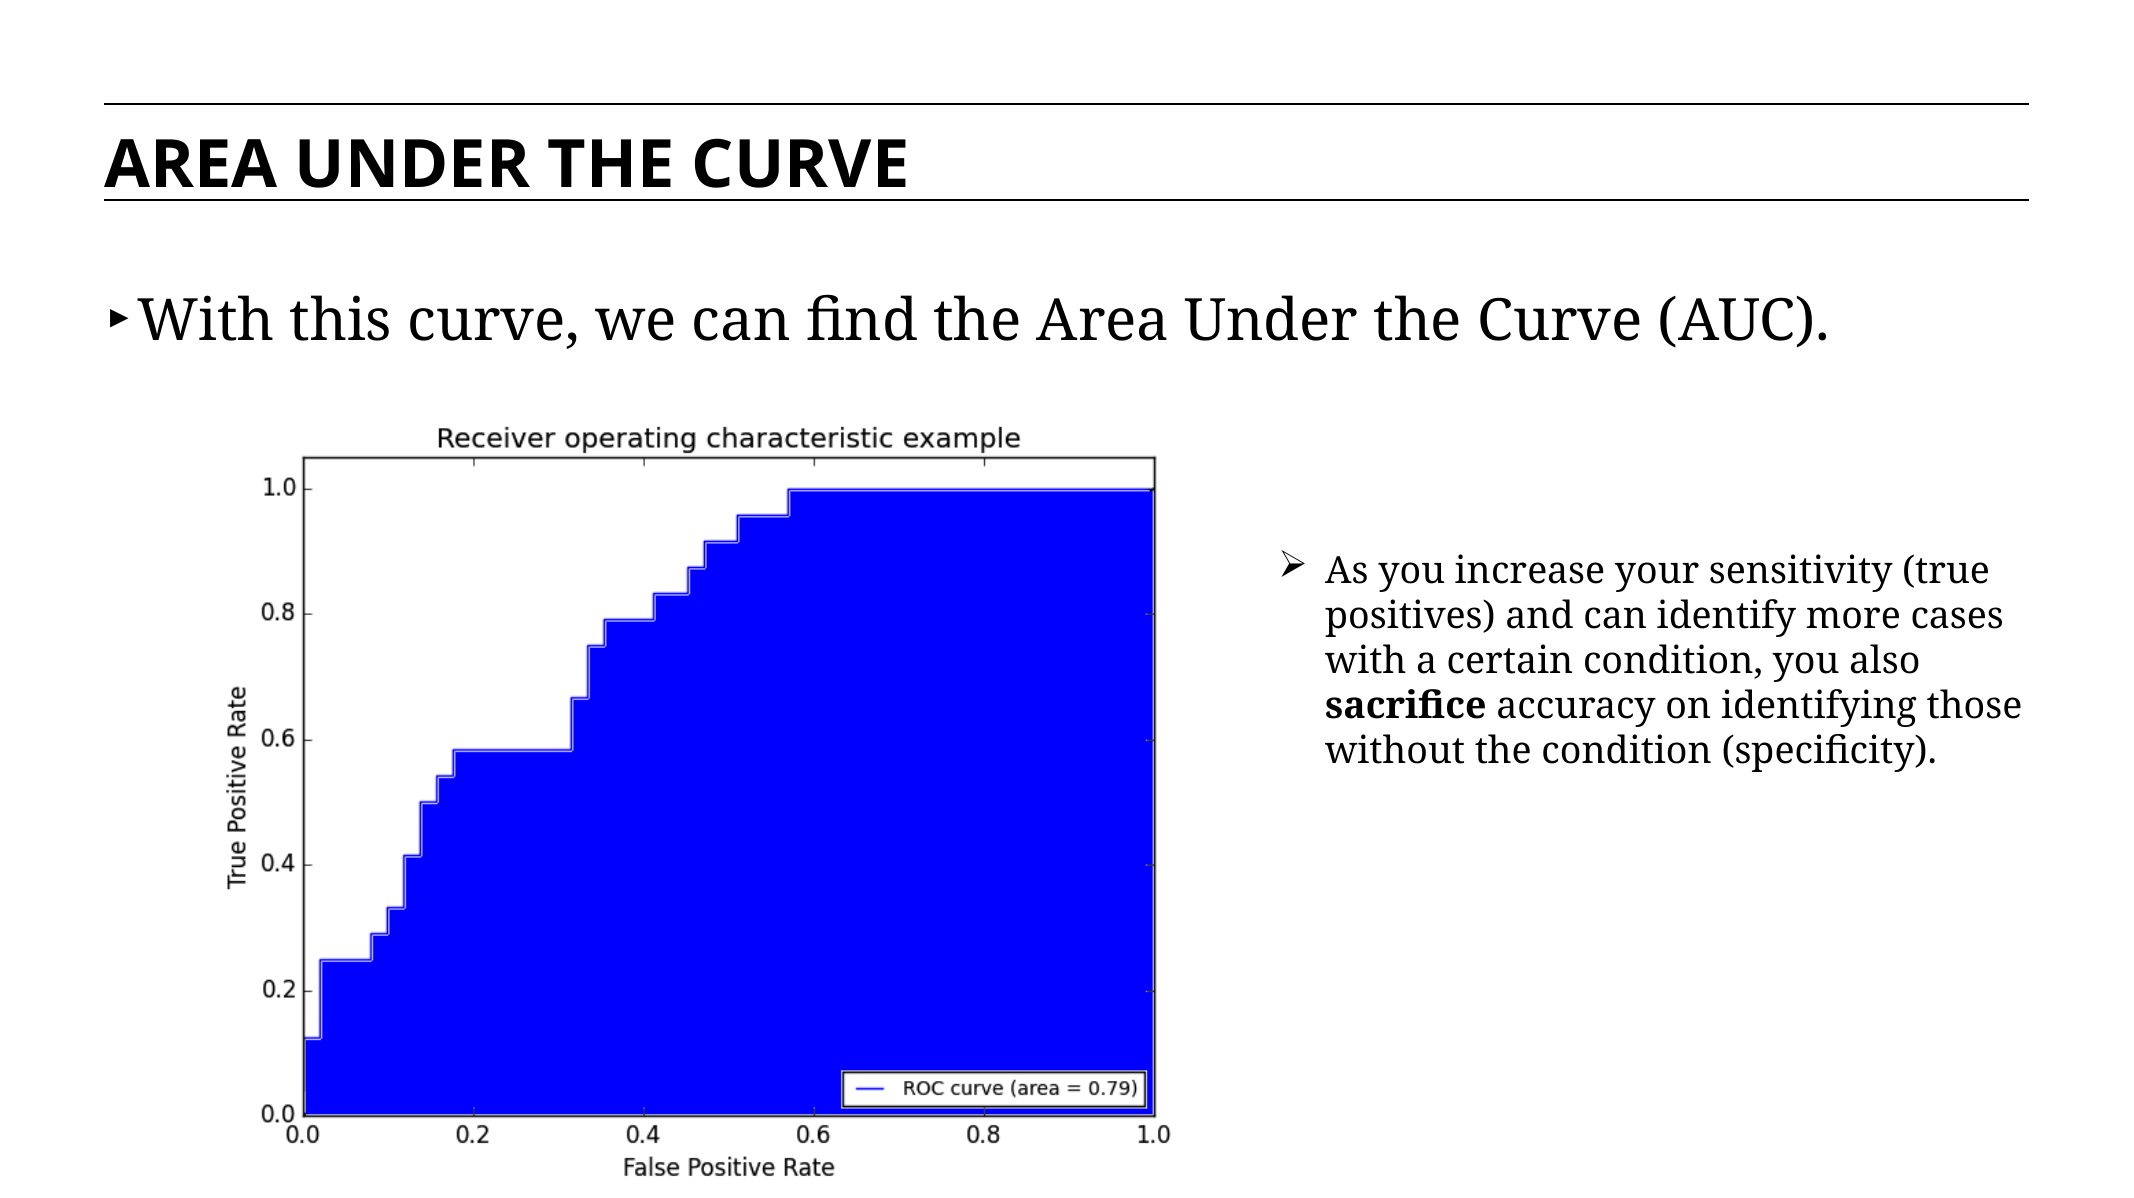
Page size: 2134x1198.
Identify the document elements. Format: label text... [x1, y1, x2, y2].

list With this curve, we can find the Area Under the Curve (AUC). [104, 212, 2030, 837]
text_box AREA UNDER THE CURVE [104, 120, 2030, 192]
text_box As you increase your sensitivity (true positives) and can identify more cases with a certain condition, you also sacrifice accuracy on identifying those without the condition (specificity). [1268, 538, 2053, 778]
picture [166, 375, 1264, 1198]
